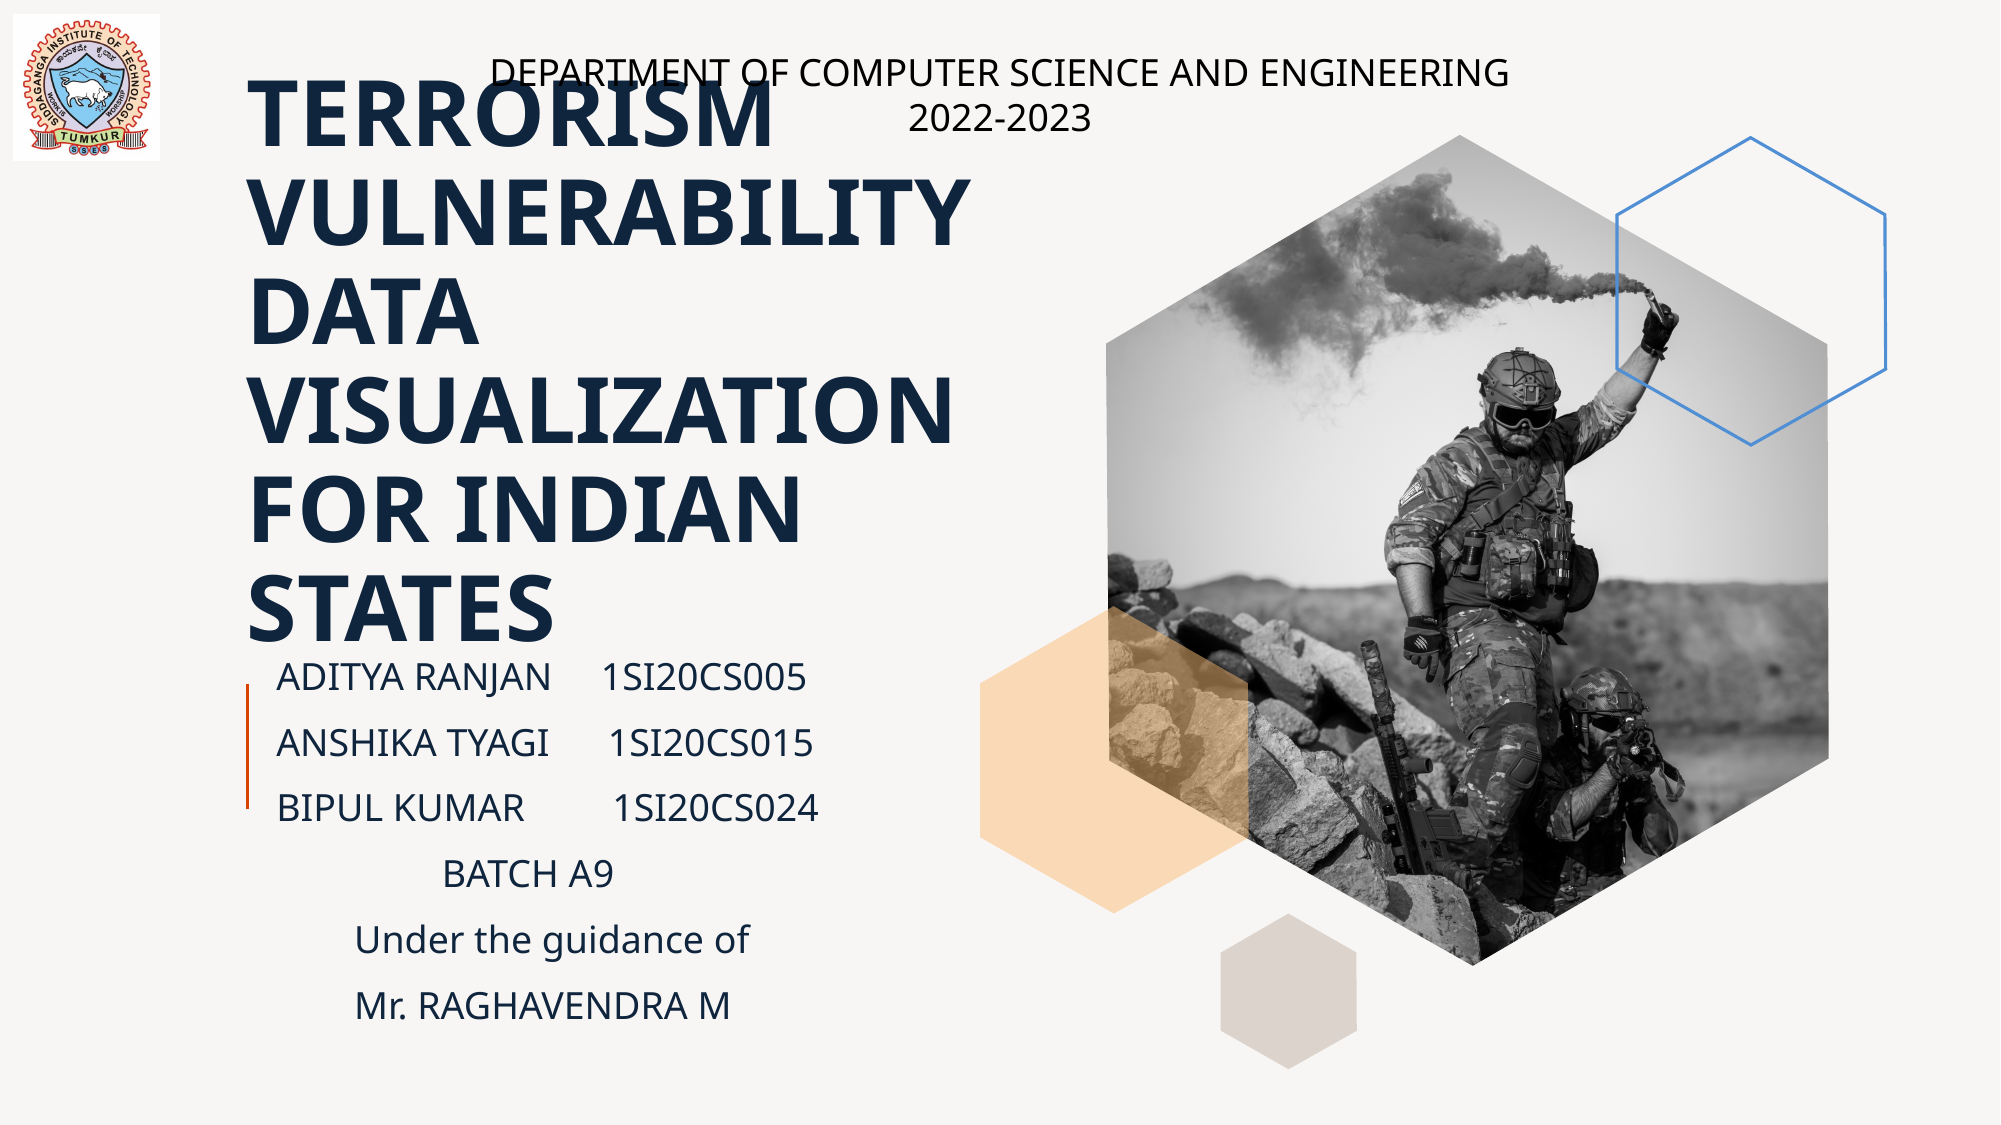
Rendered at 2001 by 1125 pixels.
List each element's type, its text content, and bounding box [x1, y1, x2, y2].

text_box [980, 611, 1105, 909]
list ADITYA RANJAN 1SI20CS005 ANSHIKA TYAGI 1SI20CS015 BIPUL KUMAR 1SI20CS024 BATCH A9 Under the guidance of Mr. RAGHAVENDRA M [261, 645, 892, 1035]
picture [13, 14, 160, 161]
title TERRORISM VULNERABILITY DATA VISUALIZATION FOR INDIAN STATES [231, 146, 1095, 607]
picture [1105, 134, 1829, 966]
text_box DEPARTMENT OF COMPUTER SCIENCE AND ENGINEERING 2022-2023 [171, 41, 1829, 146]
text_box [1829, 182, 1886, 402]
